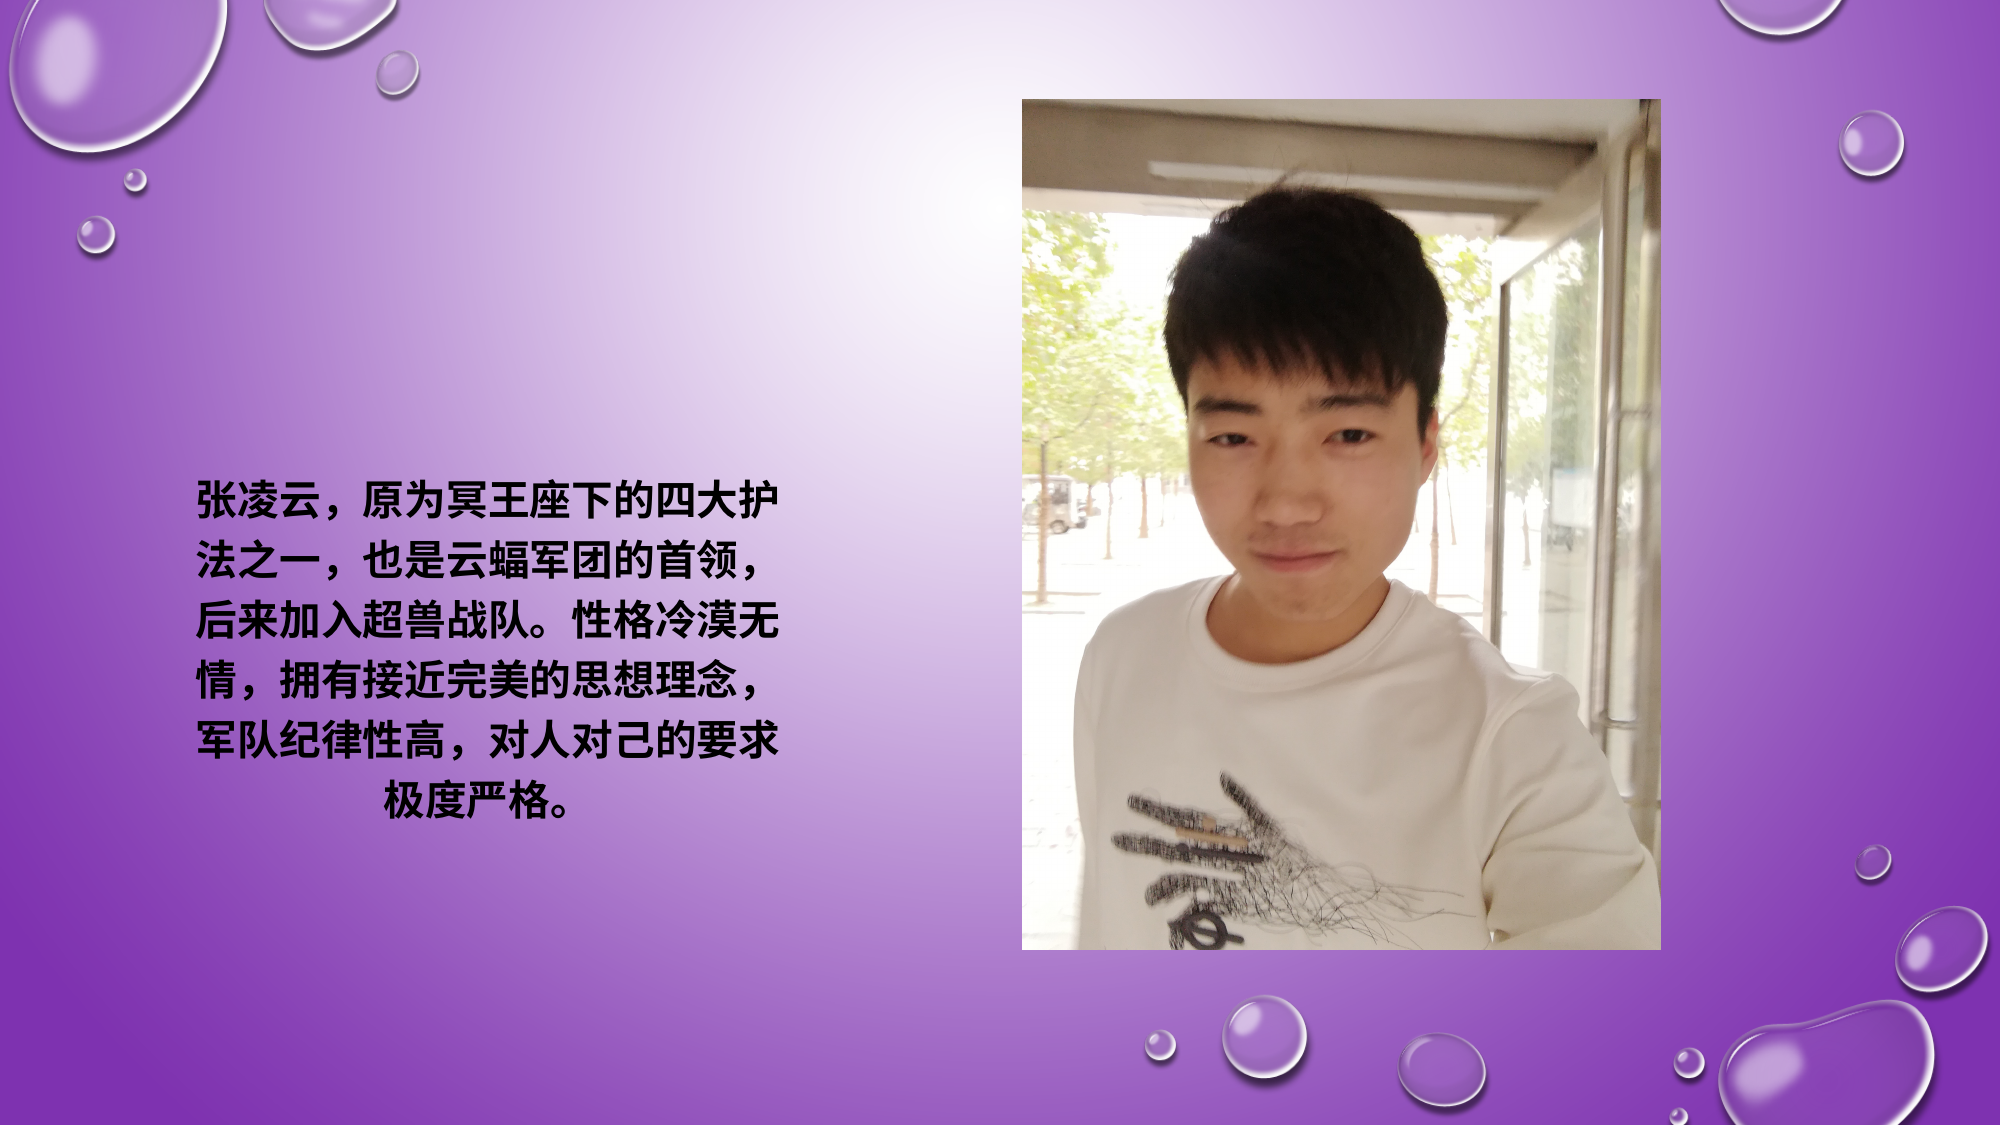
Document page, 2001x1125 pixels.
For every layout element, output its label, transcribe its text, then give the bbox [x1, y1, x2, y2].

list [1022, 99, 1661, 951]
picture [0, 0, 2000, 1125]
list 张凌云，原为冥王座下的四大护法之一，也是云蝠军团的首领，后来加入超兽战队。性格冷漠无情，拥有接近完美的思想理念，军队纪律性高，对人对己的要求极度严格。 [180, 456, 796, 950]
